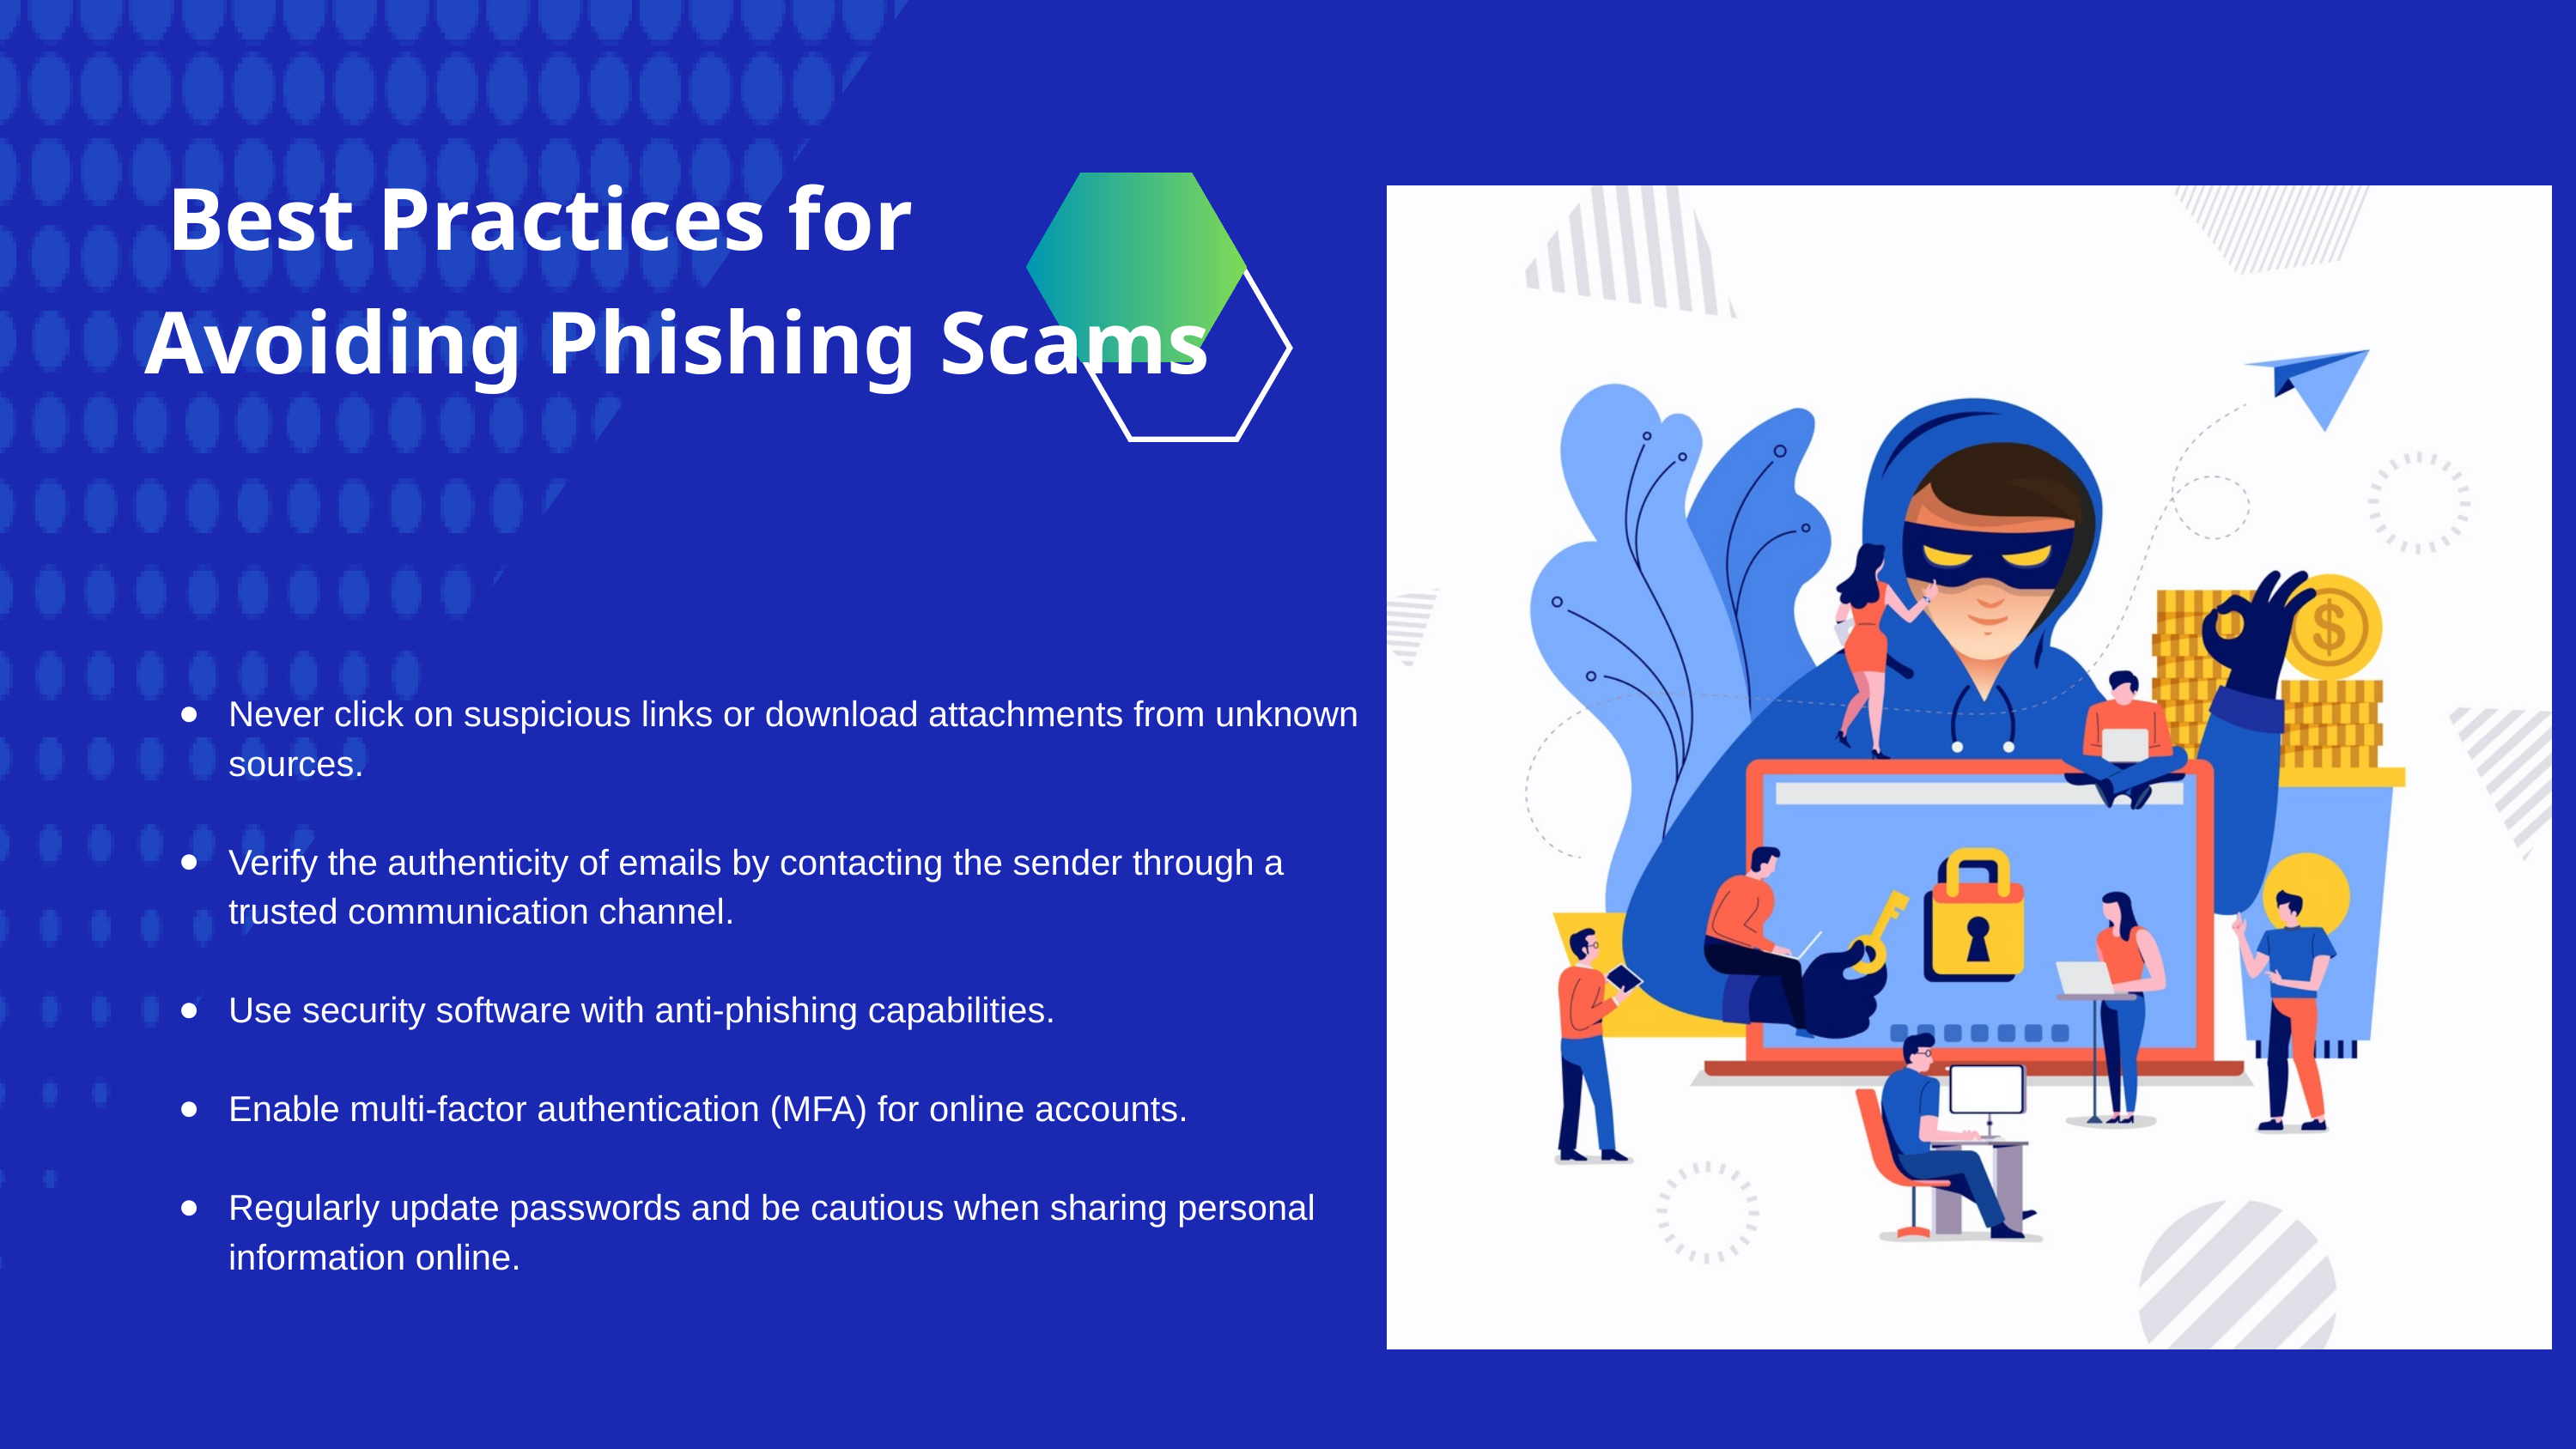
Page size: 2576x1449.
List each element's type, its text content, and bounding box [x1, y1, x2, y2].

text_box Never click on suspicious links or download attachments from unknown sources. Verify the authenticity of emails by contacting the sender through a trusted communication channel. Use security software with anti-phishing capabilities. Enable multi-factor authentication (MFA) for online accounts. Regularly update passwords and be cautious when sharing personal information online. [163, 684, 1370, 1277]
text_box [1025, 159, 1291, 440]
text_box Best Practices for Avoiding Phishing Scams [144, 143, 1291, 391]
text_box [0, 0, 909, 1282]
picture [1387, 185, 2552, 1350]
